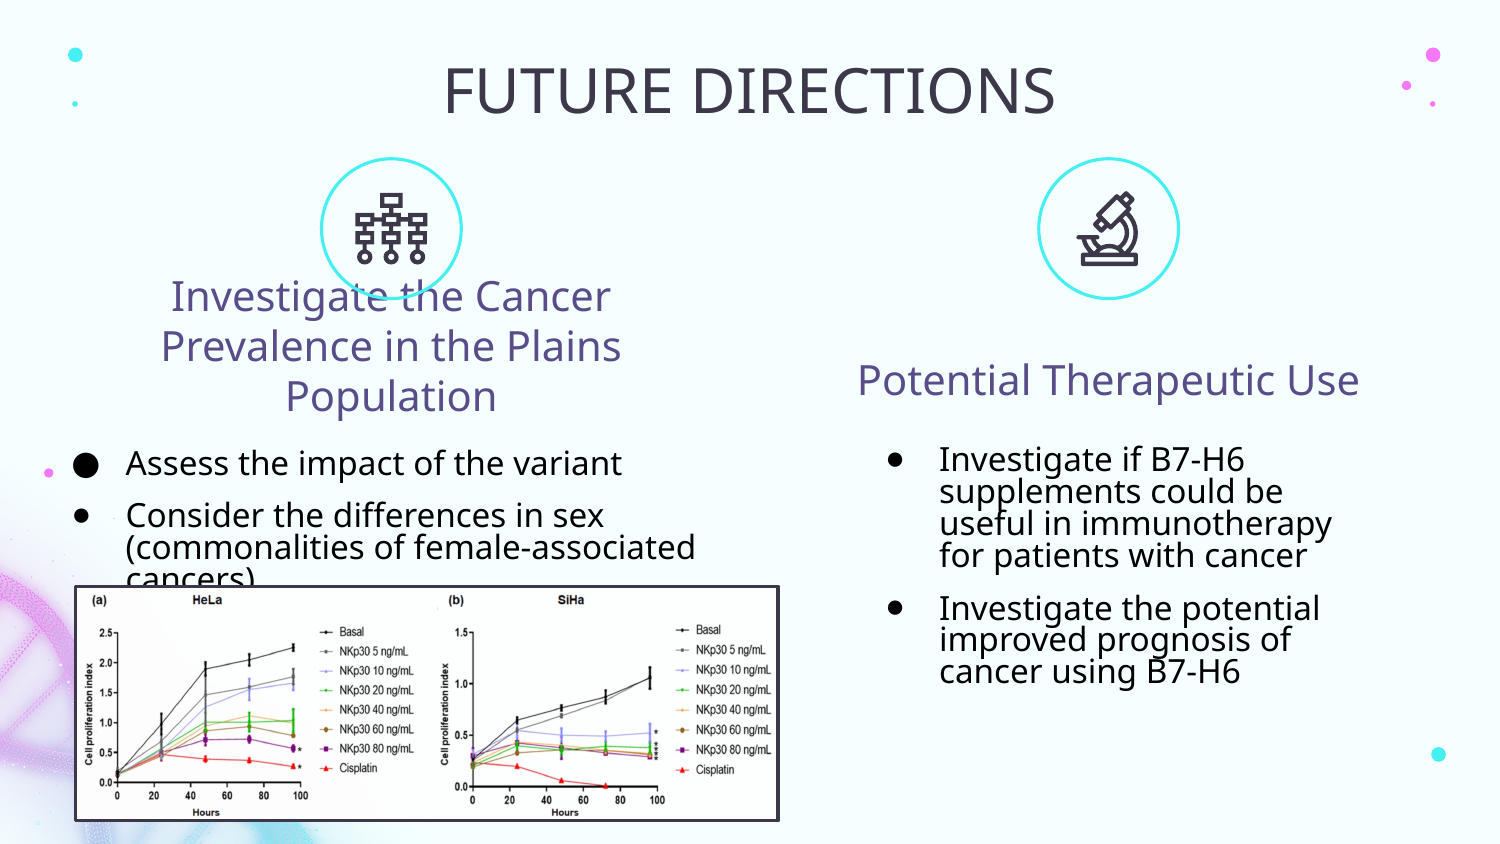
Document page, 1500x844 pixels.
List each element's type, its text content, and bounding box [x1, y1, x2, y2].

title FUTURE DIRECTIONS [118, 35, 1382, 130]
picture [76, 587, 777, 820]
subtitle Potential Therapeutic Use [825, 343, 1392, 419]
subtitle Investigate the Cancer Prevalence in the Plains Population [59, 327, 723, 435]
subtitle Assess the impact of the variant Consider the differences in sex (commonalities of female-associated cancers) [35, 434, 818, 701]
subtitle Investigate if B7-H6 supplements could be useful in immunotherapy for patients with cancer Investigate the potential improved prognosis of cancer using B7-H6 [849, 430, 1368, 705]
picture [0, 457, 485, 844]
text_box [321, 158, 1179, 299]
